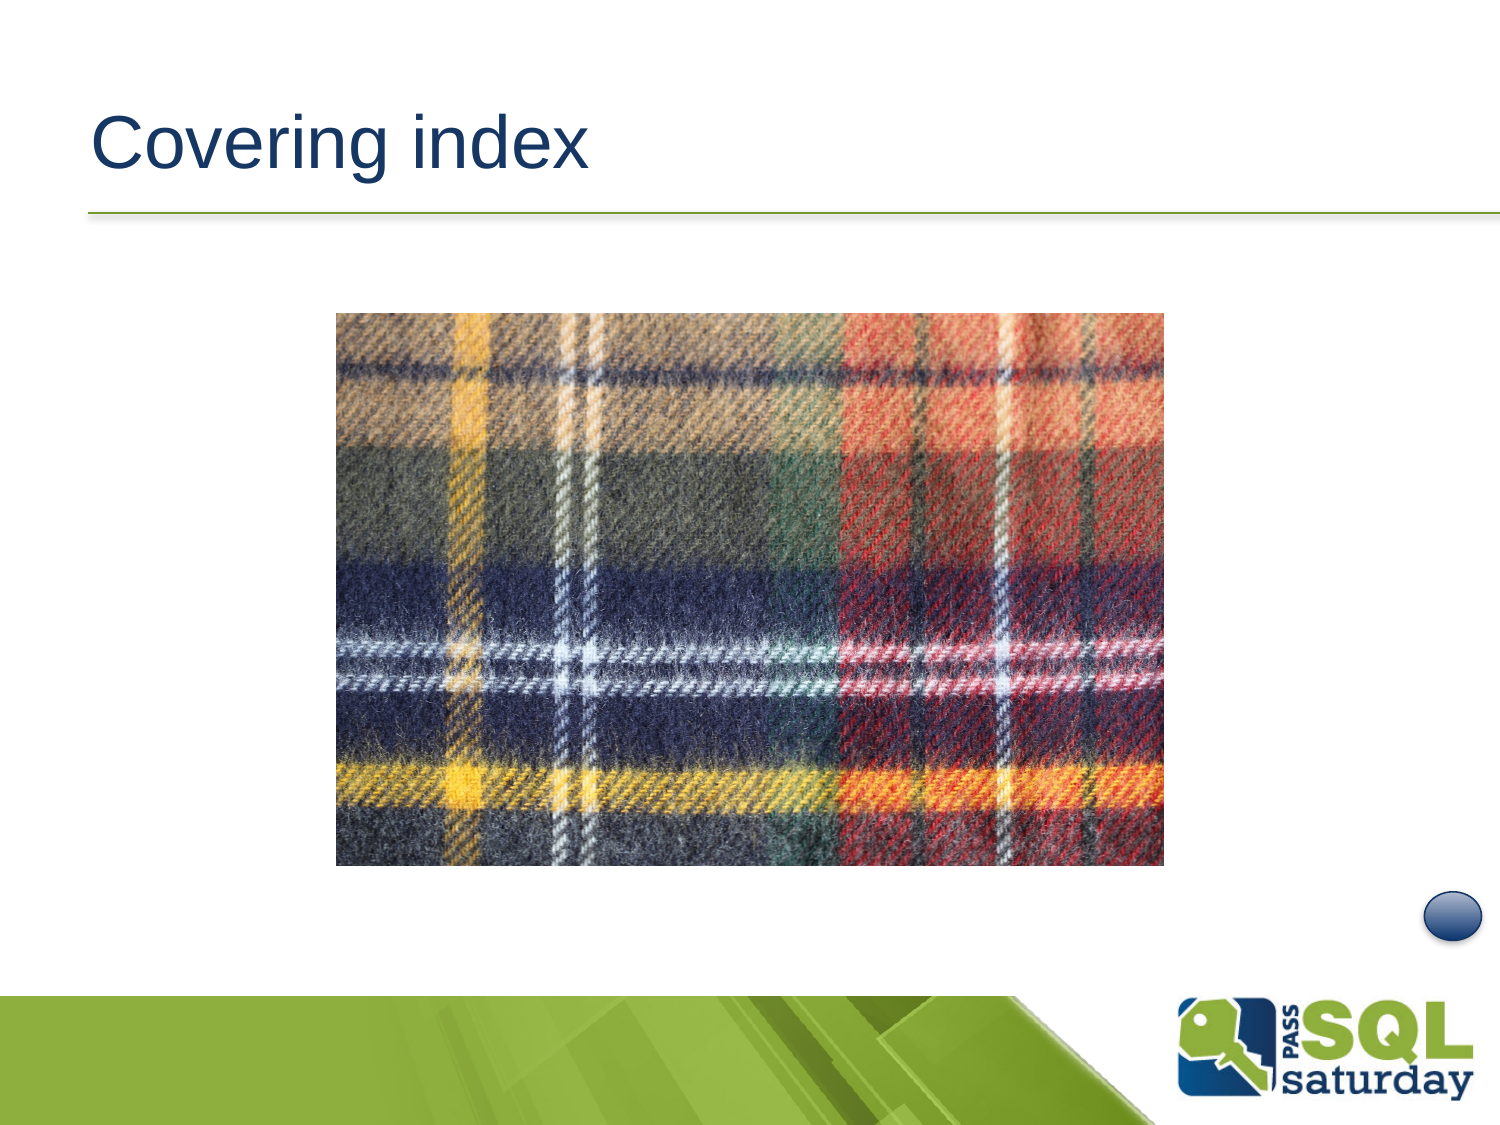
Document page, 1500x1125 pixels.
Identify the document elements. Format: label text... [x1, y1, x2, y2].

picture [335, 313, 1165, 866]
text_box [1423, 891, 1483, 942]
picture [0, 969, 1483, 1125]
title Covering index [75, 45, 1425, 233]
